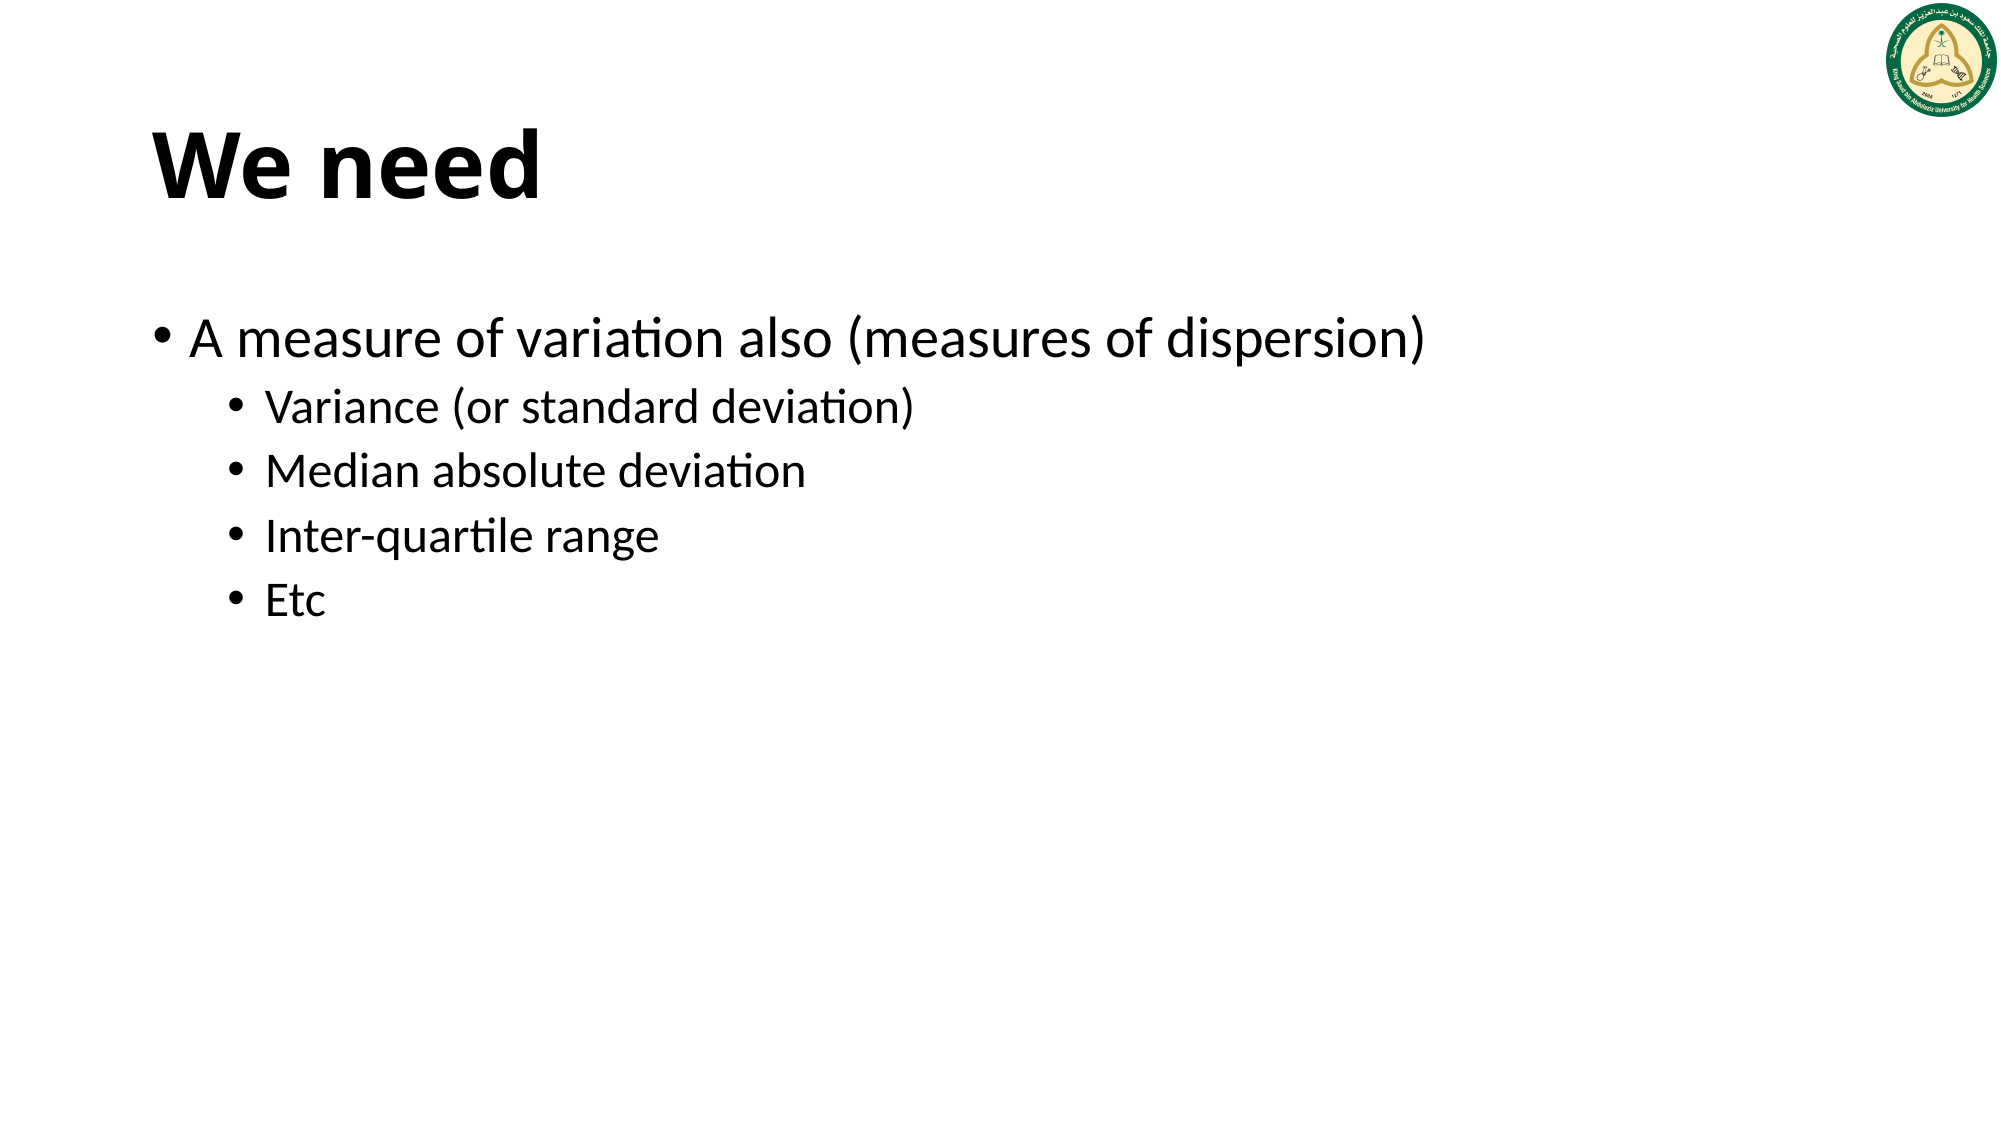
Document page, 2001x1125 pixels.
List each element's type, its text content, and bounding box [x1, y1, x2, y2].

title We need [137, 59, 1863, 278]
picture [1886, 3, 1997, 117]
list A measure of variation also (measures of dispersion) Variance (or standard deviation) Median absolute deviation Inter-quartile range Etc [137, 299, 1863, 1014]
